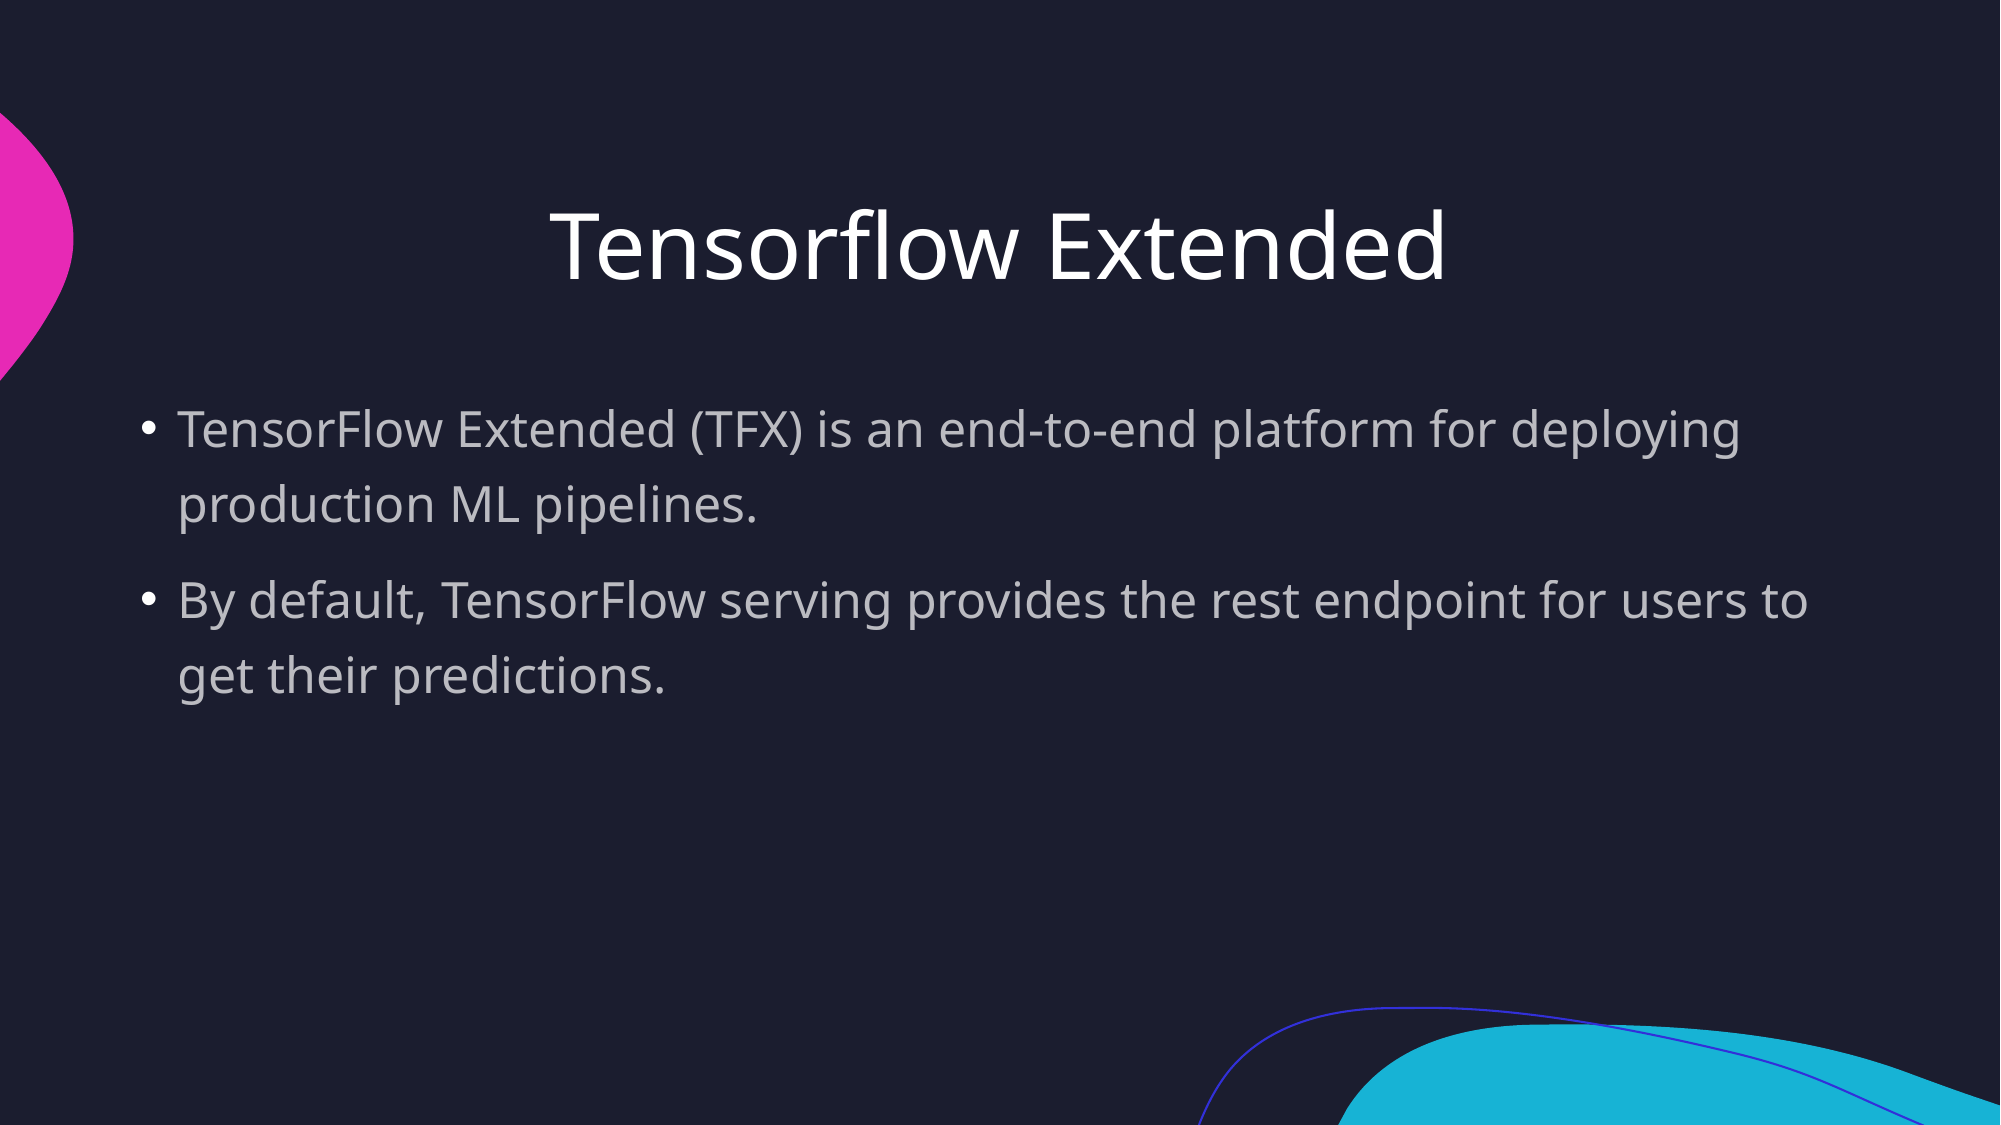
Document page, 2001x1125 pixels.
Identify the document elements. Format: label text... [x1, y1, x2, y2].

list TensorFlow Extended (TFX) is an end-to-end platform for deploying production ML pipelines. By default, TensorFlow serving provides the rest endpoint for users to get their predictions. [125, 375, 1875, 1002]
title Tensorflow Extended [125, 125, 1875, 375]
